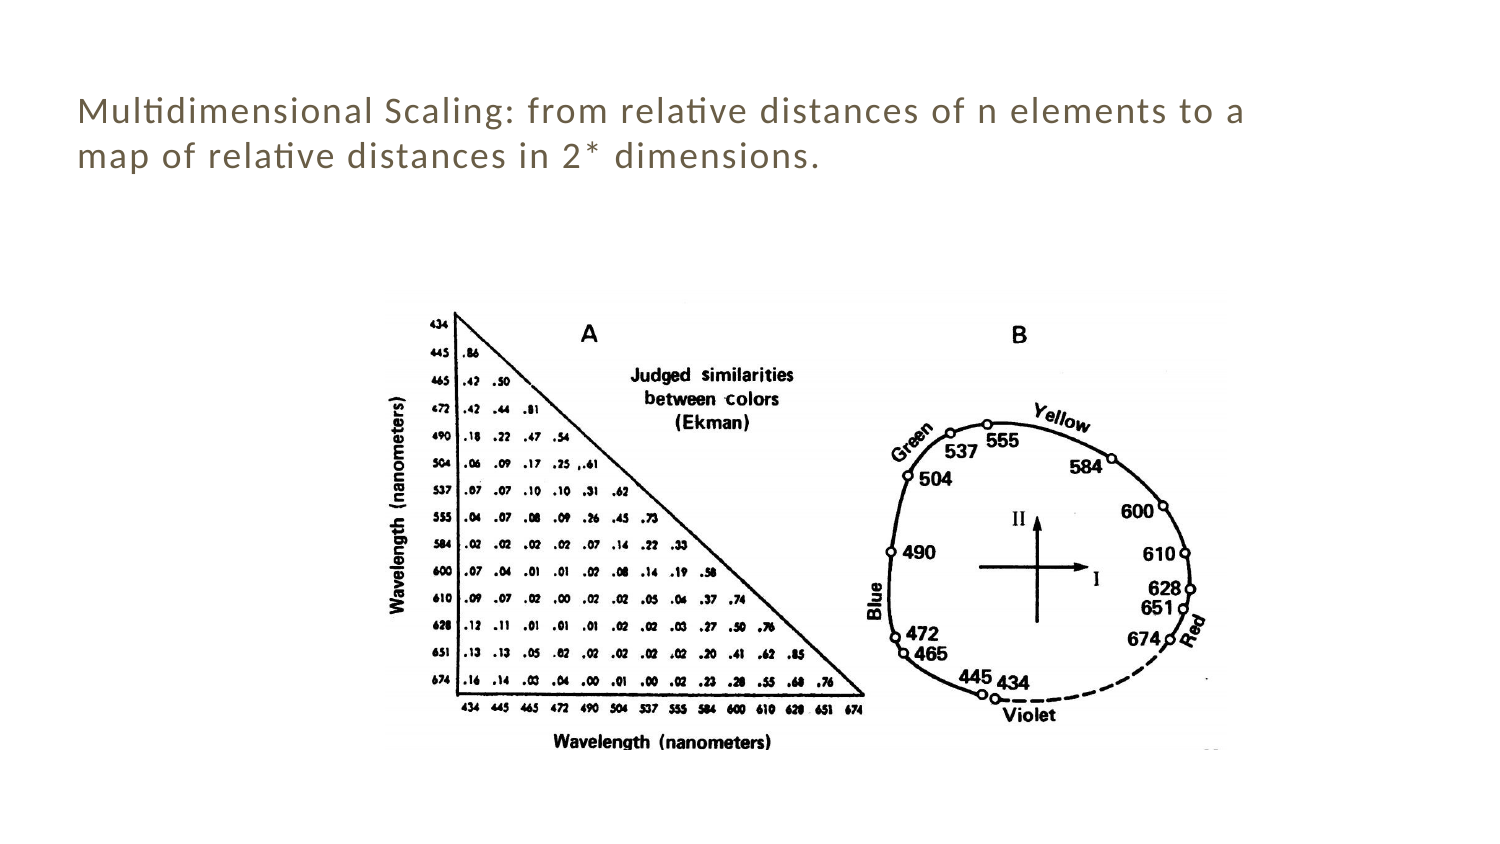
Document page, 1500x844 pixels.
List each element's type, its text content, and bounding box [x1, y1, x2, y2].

text_box Multidimensional Scaling: from relative distances of n elements to a map of relative distances in 2* dimensions. [75, 84, 1300, 177]
text_box [385, 290, 1227, 750]
